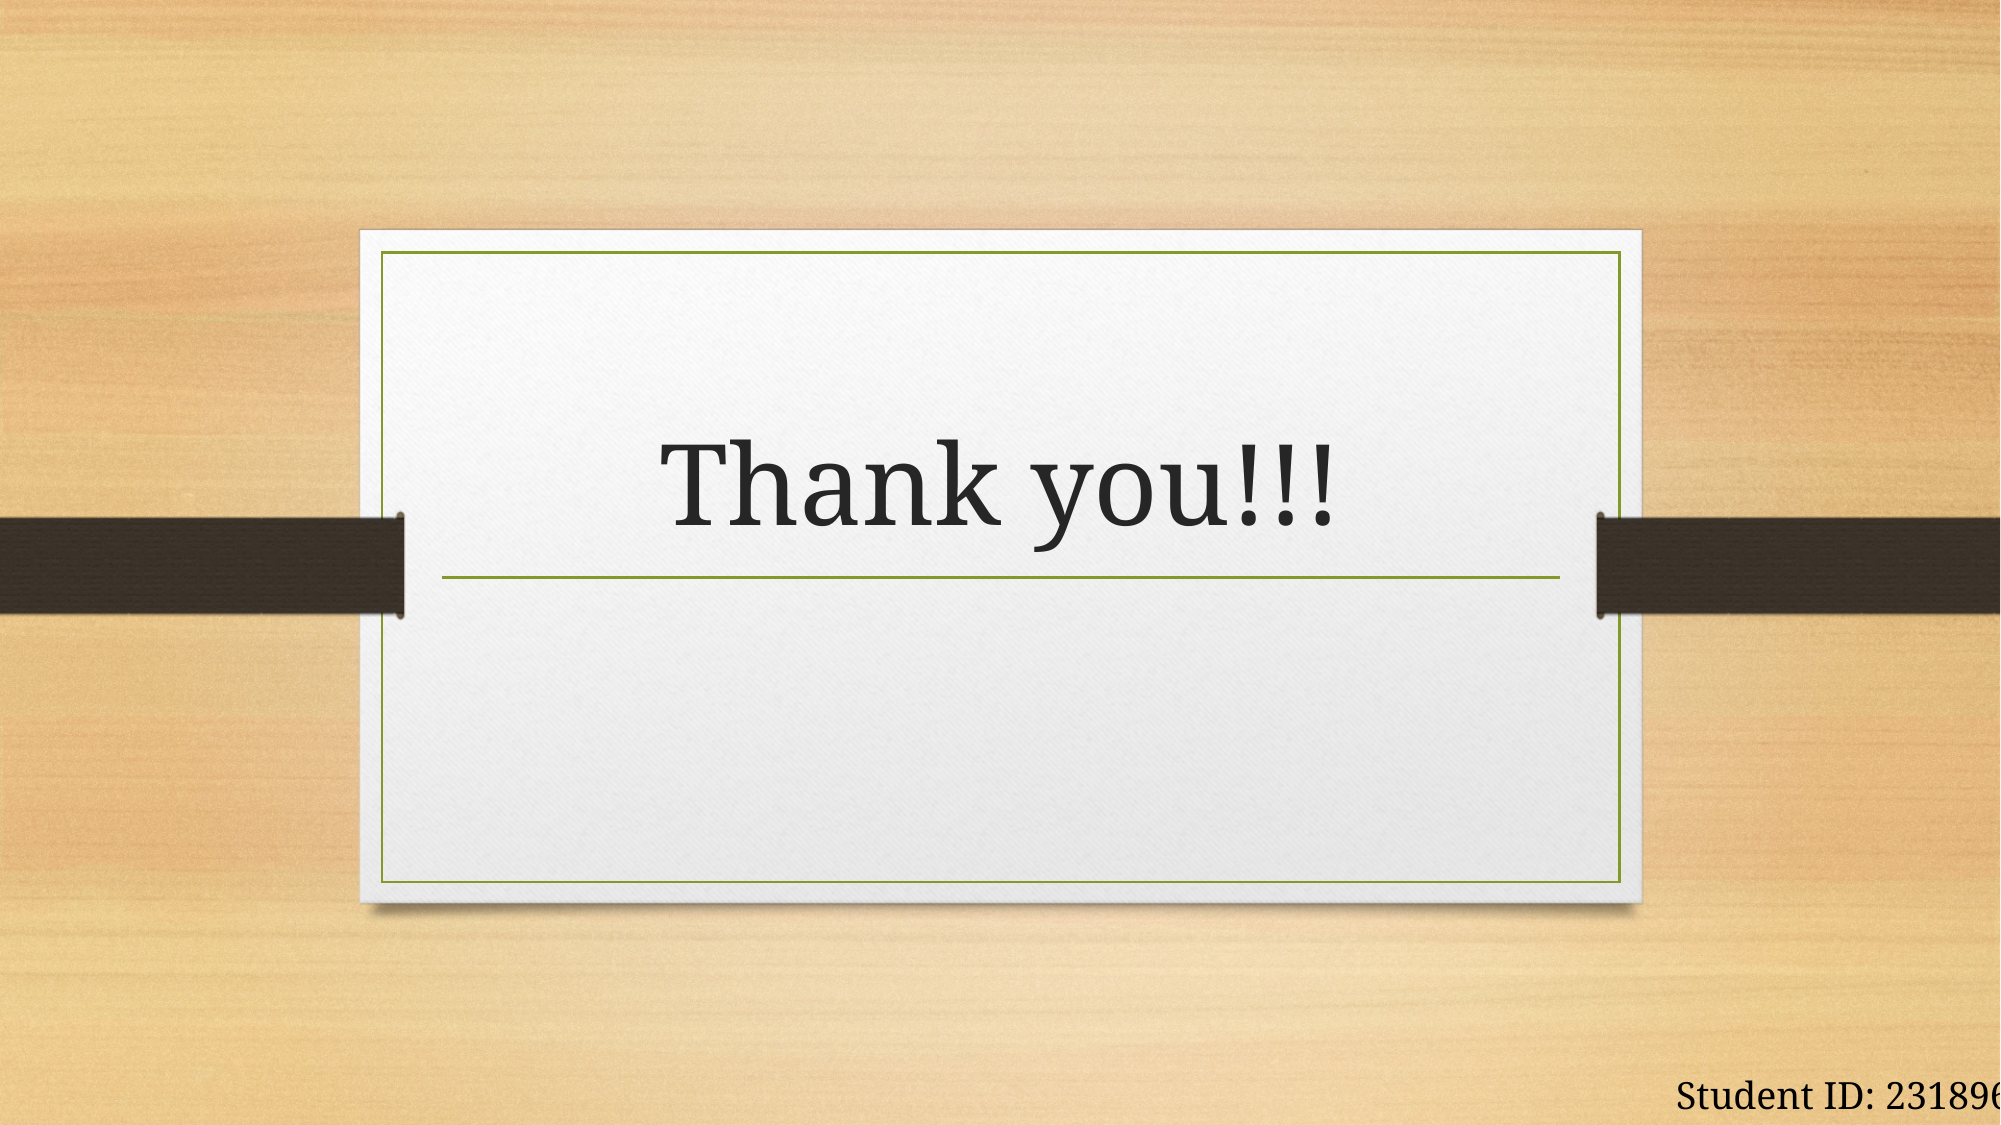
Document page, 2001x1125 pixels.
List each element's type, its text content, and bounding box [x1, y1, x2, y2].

text_box Student ID: 23189654 [1661, 1064, 2000, 1125]
picture [0, 0, 2001, 1125]
title Thank you!!! [441, 306, 1560, 556]
